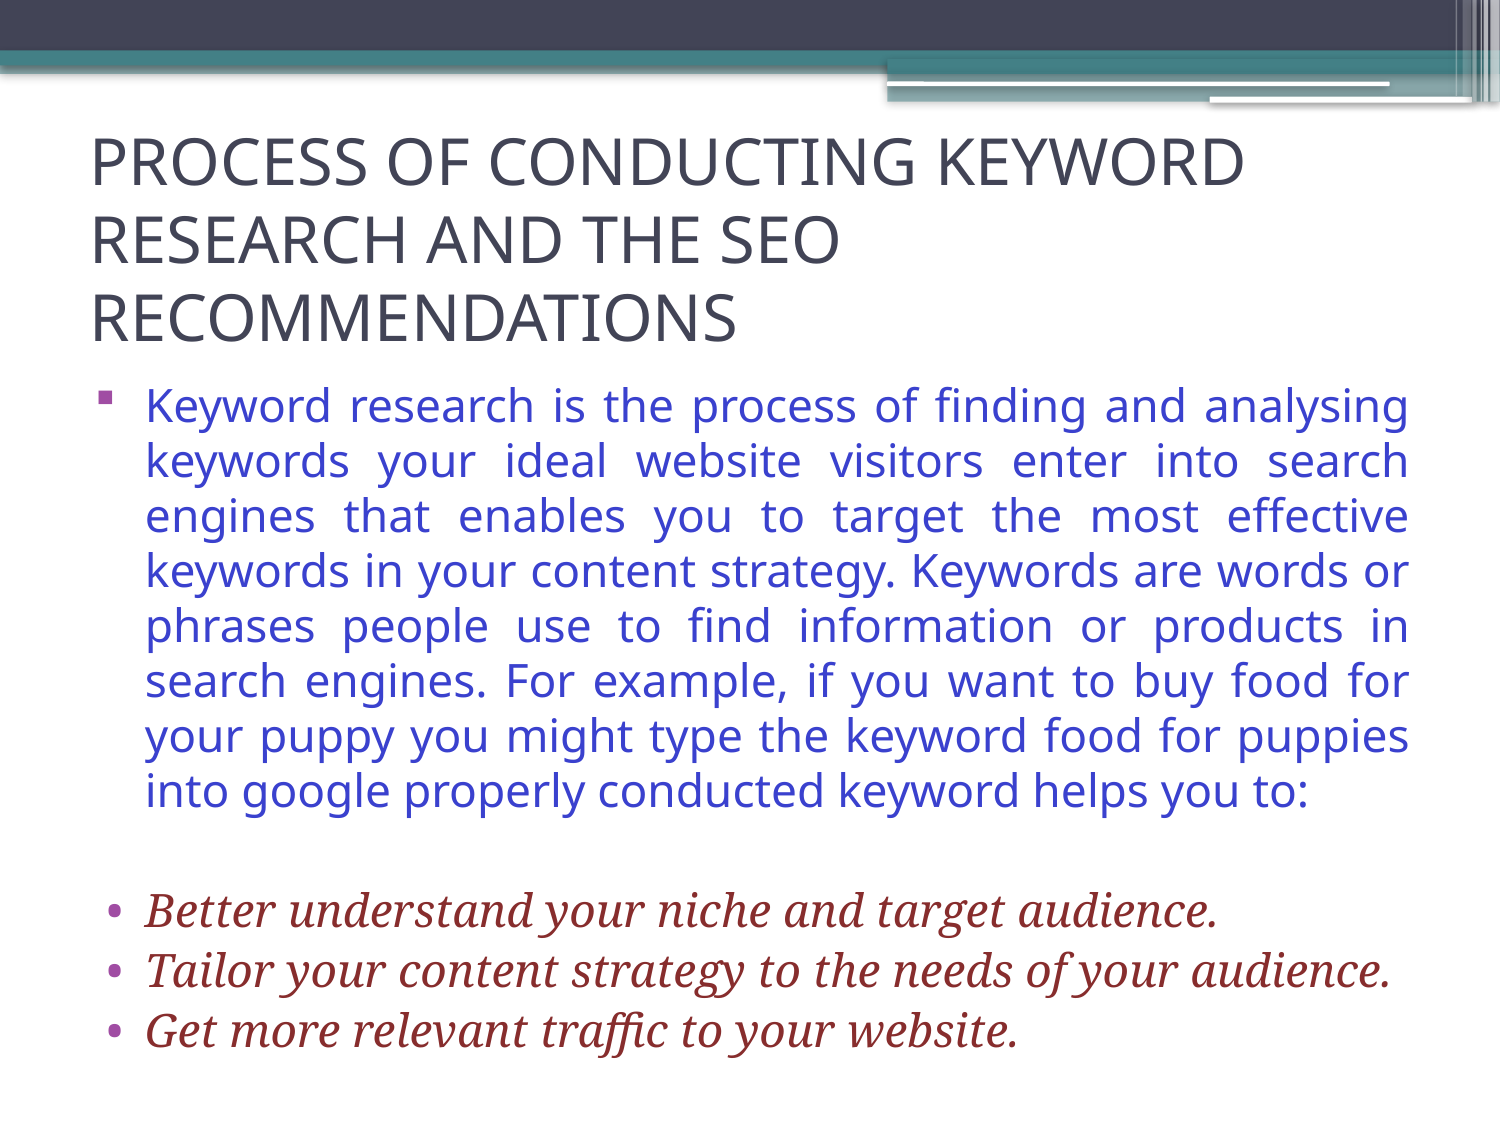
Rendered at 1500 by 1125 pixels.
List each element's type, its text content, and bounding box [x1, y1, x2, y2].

list Keyword research is the process of finding and analysing keywords your ideal website visitors enter into search engines that enables you to target the most effective keywords in your content strategy. Keywords are words or phrases people use to find information or products in search engines. For example, if you want to buy food for your puppy you might type the keyword food for puppies into google properly conducted keyword helps you to: Better understand your niche and target audience. Tailor your content strategy to the needs of your audience. Get more relevant traffic to your website. [75, 368, 1425, 1079]
title PROCESS OF CONDUCTING KEYWORD RESEARCH AND THE SEO RECOMMENDATIONS [75, 112, 1425, 363]
